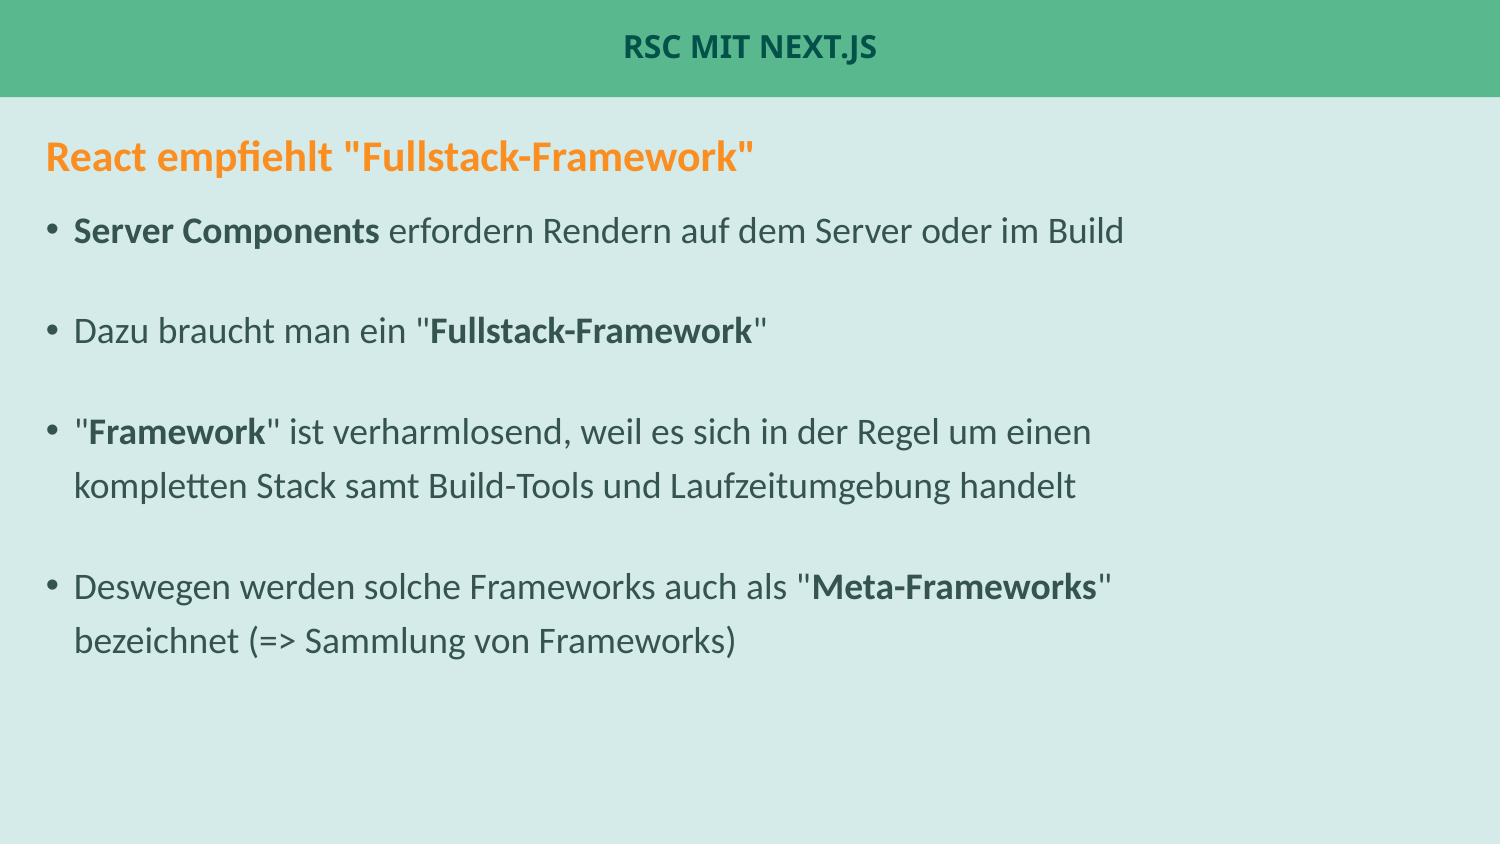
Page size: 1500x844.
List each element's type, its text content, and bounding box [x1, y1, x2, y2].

title RSC mit Next.js [0, 0, 1500, 98]
list React empfiehlt "Fullstack-Framework" Server Components erfordern Rendern auf dem Server oder im Build Dazu braucht man ein "Fullstack-Framework" "Framework" ist verharmlosend, weil es sich in der Regel um einen kompletten Stack samt Build-Tools und Laufzeitumgebung handelt Deswegen werden solche Frameworks auch als "Meta-Frameworks" bezeichnet (=> Sammlung von Frameworks) [30, 126, 1226, 782]
